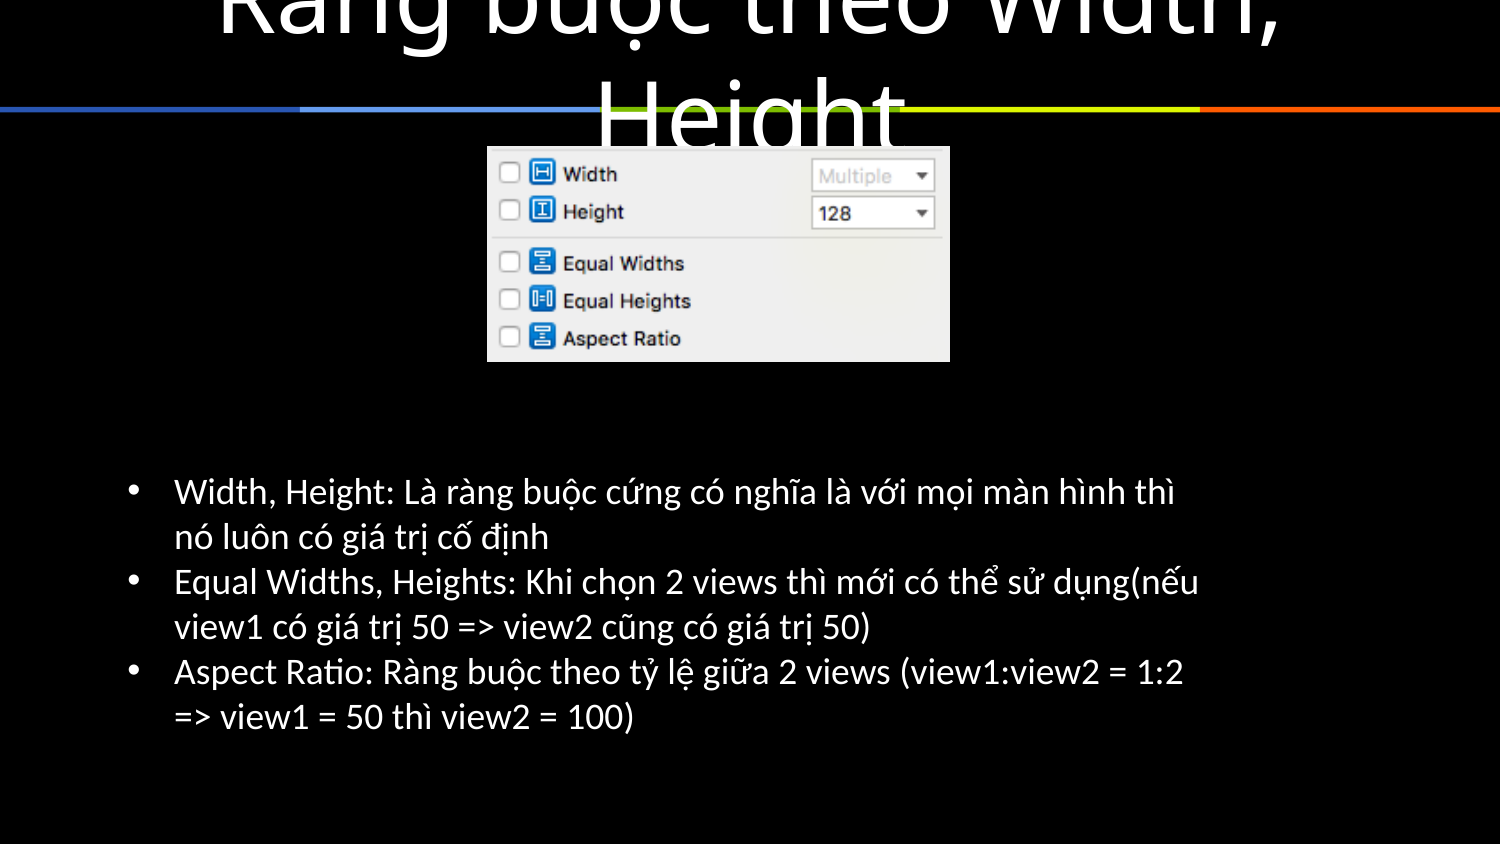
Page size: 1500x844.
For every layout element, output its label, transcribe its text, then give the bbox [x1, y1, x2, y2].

text_box Width, Height: Là ràng buộc cứng có nghĩa là với mọi màn hình thì nó luôn có giá trị cố định Equal Widths, Heights: Khi chọn 2 views thì mới có thể sử dụng(nếu view1 có giá trị 50 => view2 cũng có giá trị 50) Aspect Ratio: Ràng buộc theo tỷ lệ giữa 2 views (view1:view2 = 1:2 => view1 = 50 thì view2 = 100) [112, 459, 1238, 745]
picture [487, 146, 951, 362]
title Ràng buộc theo Width, Height [37, 9, 1463, 98]
